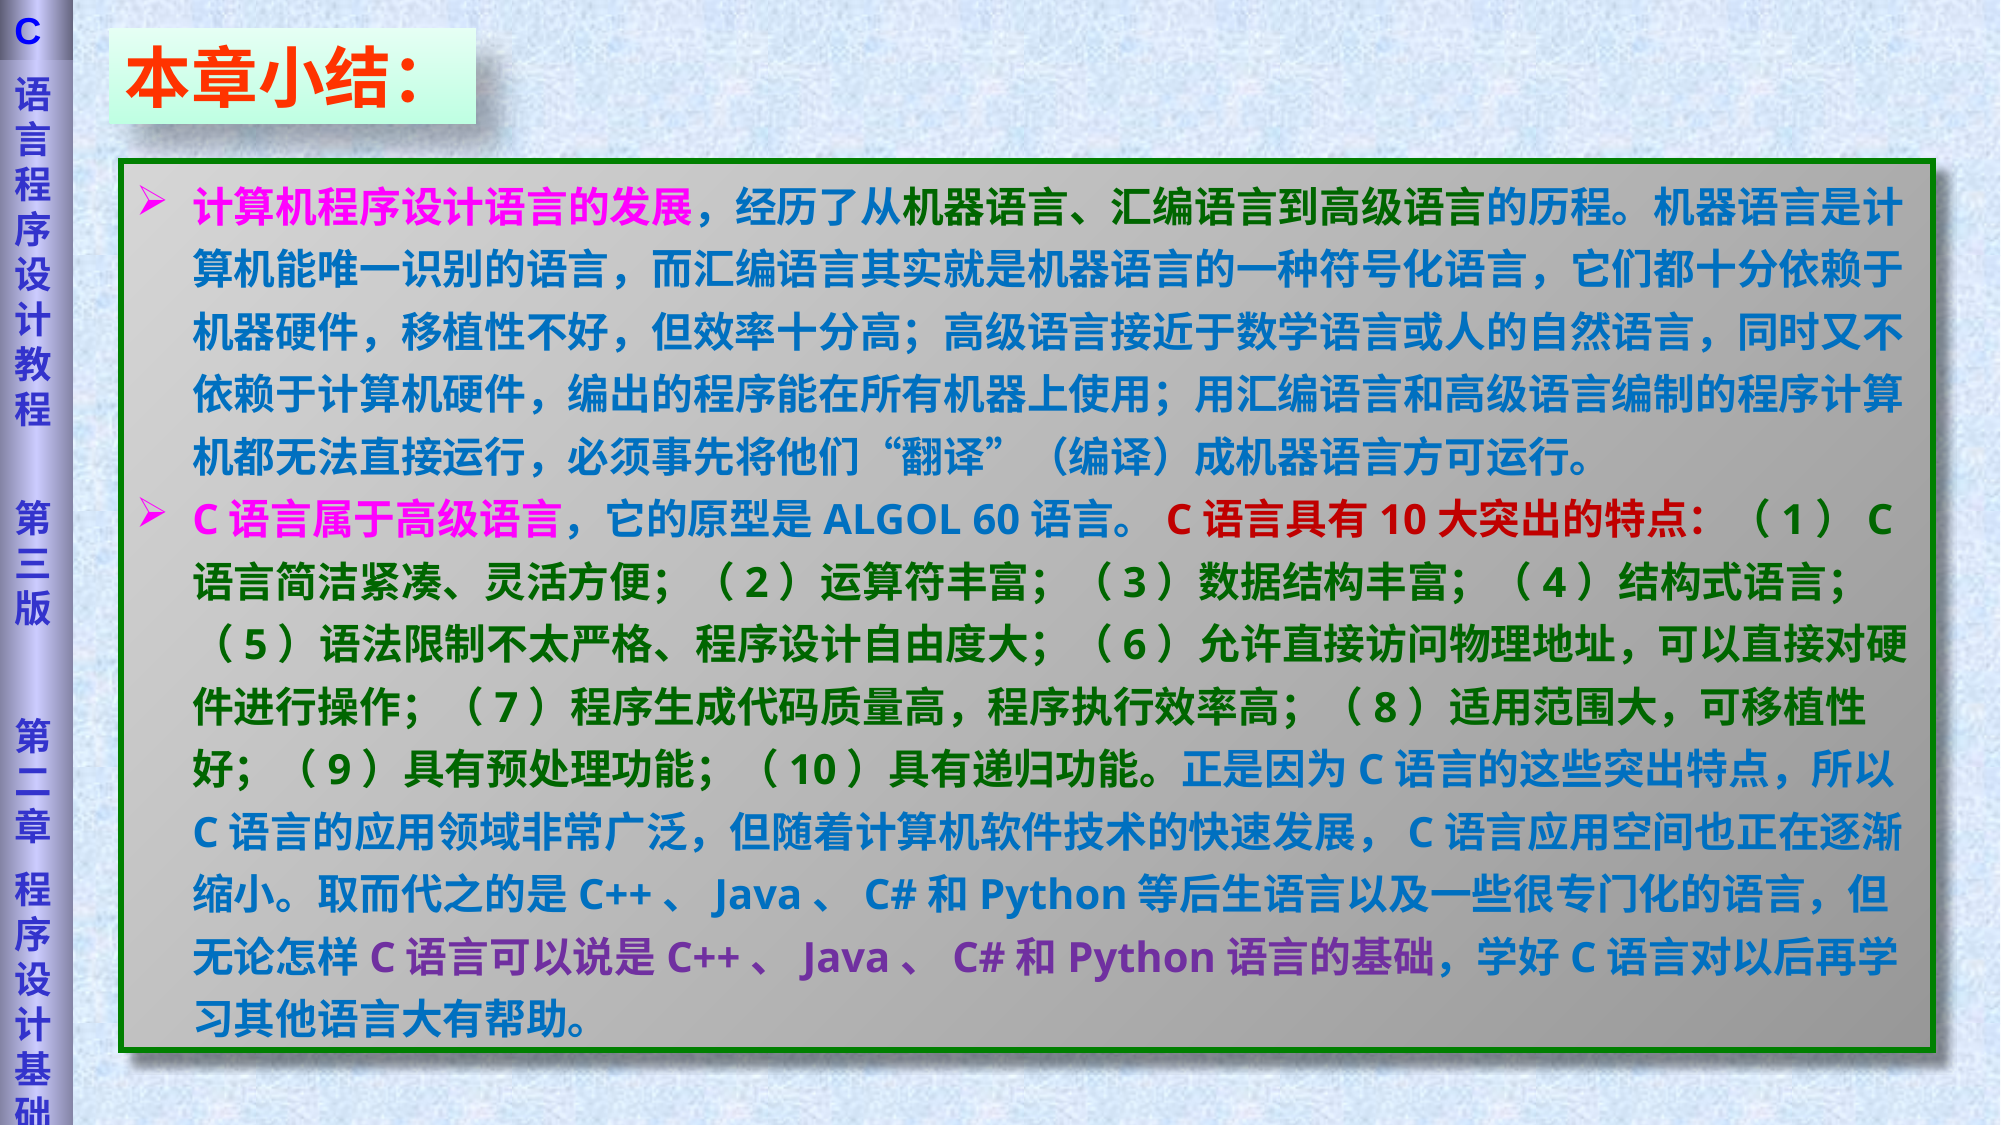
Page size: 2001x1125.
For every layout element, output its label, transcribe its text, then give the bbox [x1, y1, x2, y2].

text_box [0, 0, 74, 1125]
text_box 本章小结： [109, 28, 477, 124]
text_box 计算机程序设计语言的发展，经历了从机器语言、汇编语言到高级语言的历程。机器语言是计算机能唯一识别的语言，而汇编语言其实就是机器语言的一种符号化语言，它们都十分依赖于机器硬件，移植性不好，但效率十分高；高级语言接近于数学语言或人的自然语言，同时又不依赖于计算机硬件，编出的程序能在所有机器上使用；用汇编语言和高级语言编制的程序计算机都无法直接运行，必须事先将他们“翻译”（编译）成机器语言方可运行。 C语言属于高级语言，它的原型是ALGOL 60语言。C语言具有10大突出的特点：（1）C语言简洁紧凑、灵活方便；（2）运算符丰富；（3）数据结构丰富；（4）结构式语言；（5）语法限制不太严格、程序设计自由度大；（6）允许直接访问物理地址，可以直接对硬件进行操作；（7）程序生成代码质量高，程序执行效率高；（8）适用范围大，可移植性好；（9）具有预处理功能；（10）具有递归功能。正是因为C语言的这些突出特点，所以C语言的应用领域非常广泛，但随着计算机软件技术的快速发展，C语言应用空间也正在逐渐缩小。取而代之的是C++、Java、C#和Python等后生语言以及一些很专门化的语言，但无论怎样C语言可以说是C++、Java、C#和Python语言的基础，学好C语言对以后再学习其他语言大有帮助。 [121, 160, 1933, 1051]
picture [74, 0, 2001, 1125]
